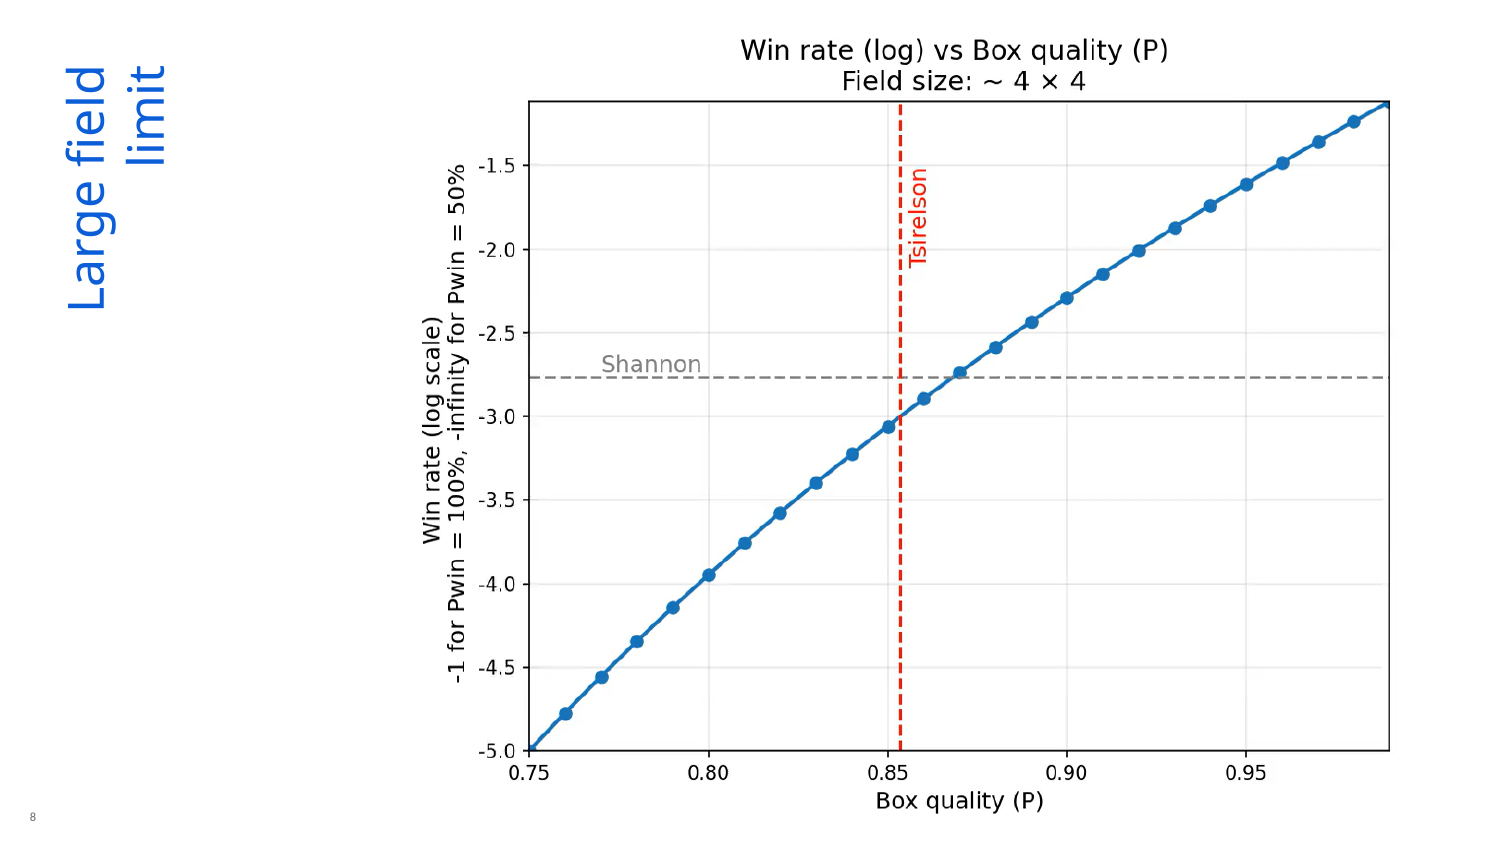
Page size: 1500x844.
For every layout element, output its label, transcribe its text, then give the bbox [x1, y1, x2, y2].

text_box Large field limit [46, 50, 165, 422]
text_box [389, 0, 1500, 844]
slide_number 8 [29, 808, 63, 824]
